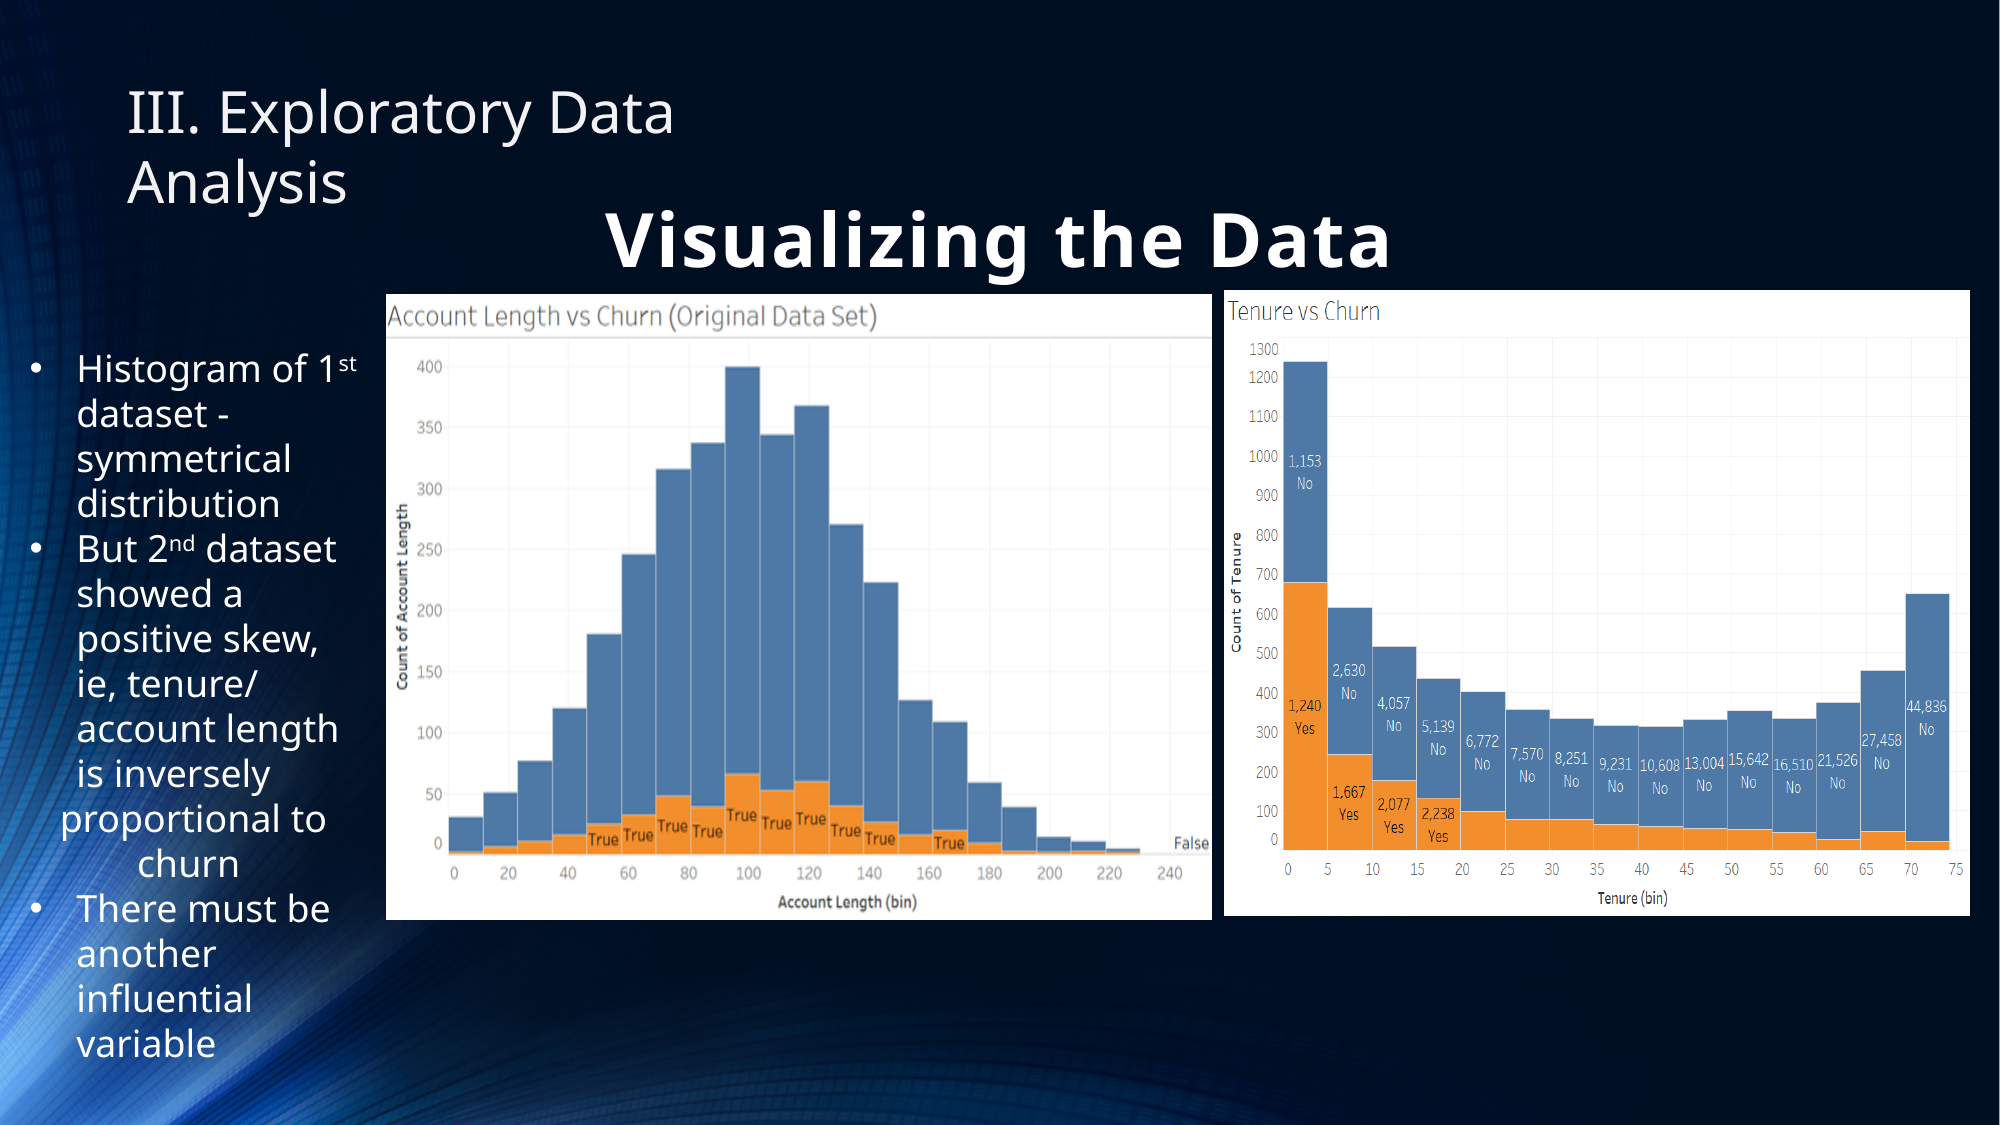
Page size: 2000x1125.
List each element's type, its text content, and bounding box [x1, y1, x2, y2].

text_box III. Exploratory Data Analysis [112, 67, 913, 223]
title Visualizing the Data [249, 62, 1750, 291]
text_box Histogram of 1st dataset -symmetrical distribution But 2nd dataset showed a positive skew, ie, tenure/ account length is inversely proportional to churn There must be another influential variable [14, 337, 373, 1073]
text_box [750, 208, 1026, 291]
picture [0, 0, 2000, 1125]
